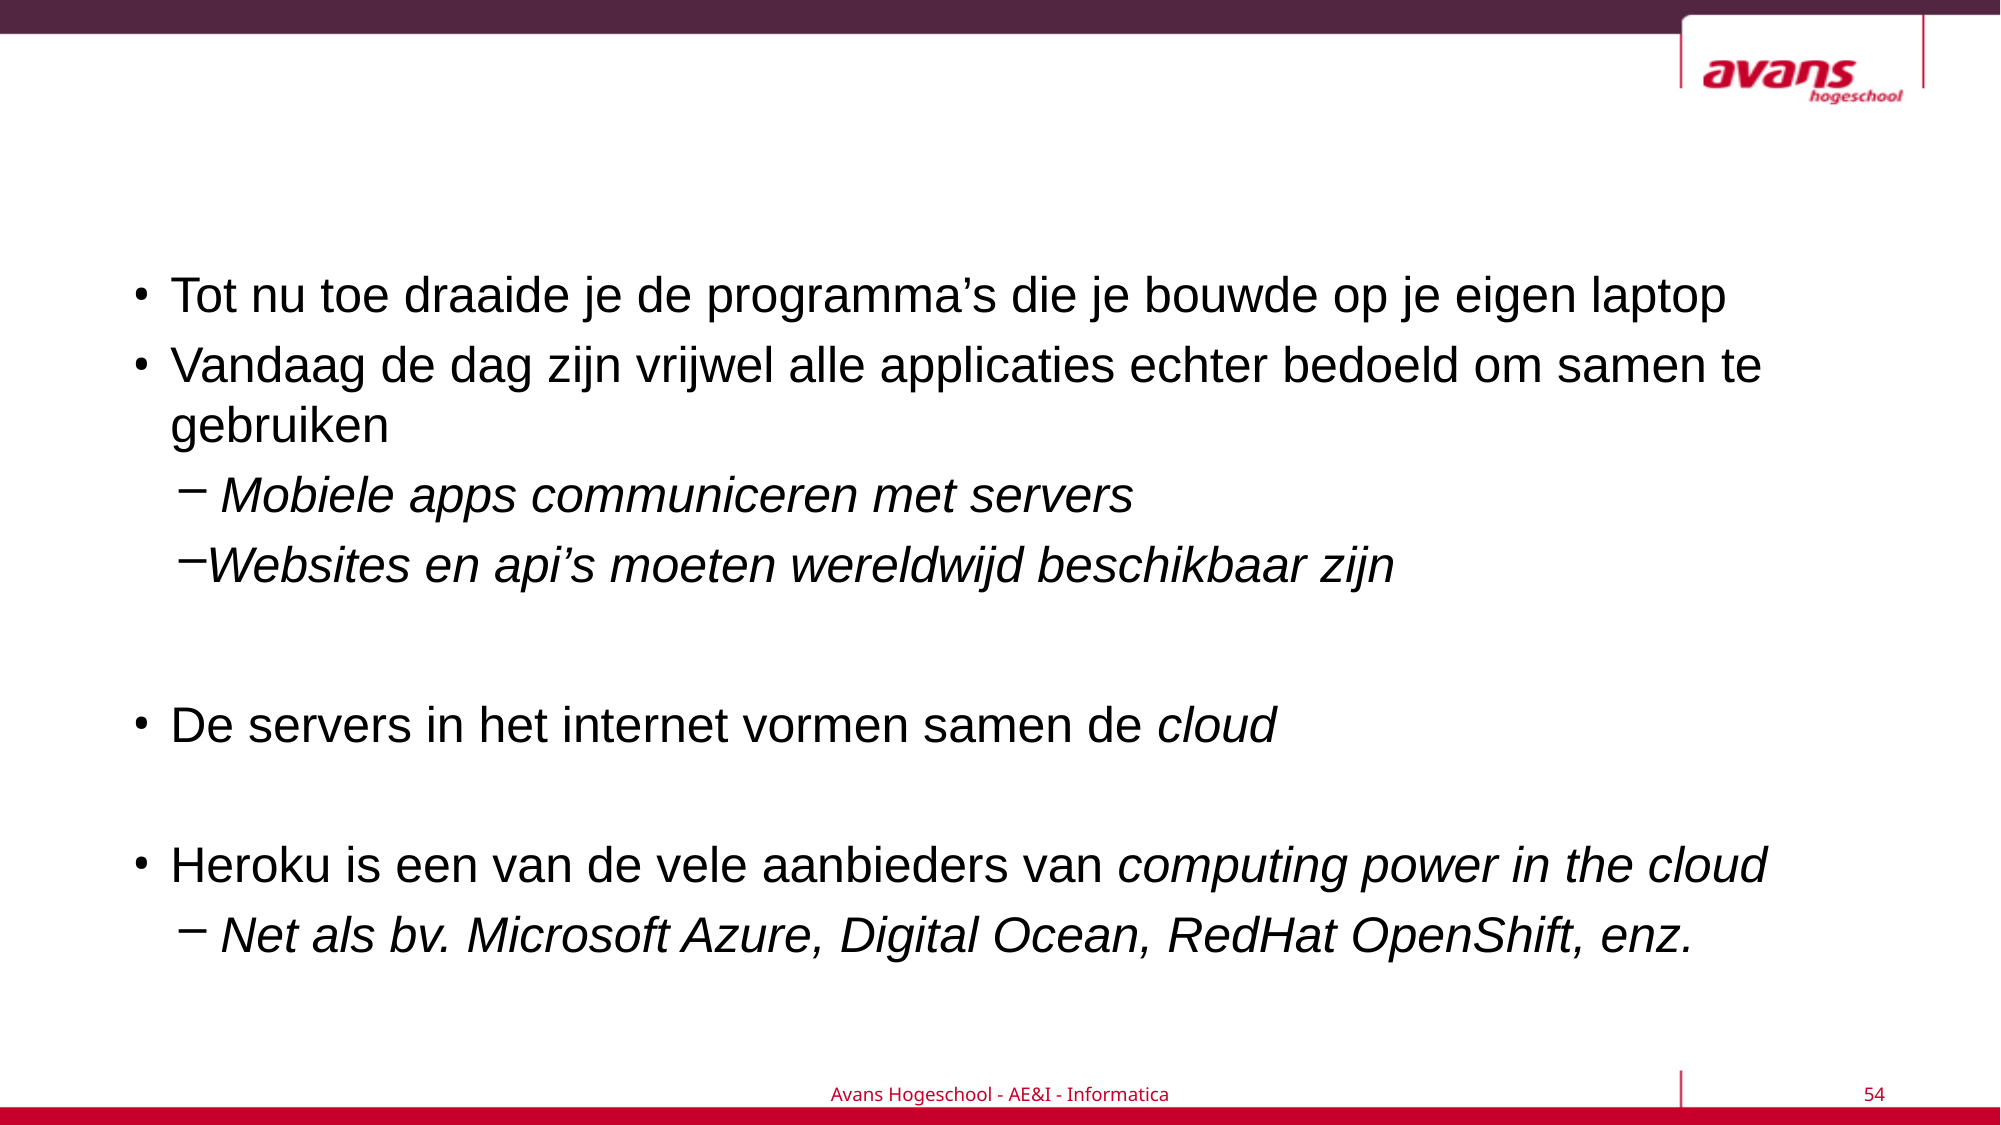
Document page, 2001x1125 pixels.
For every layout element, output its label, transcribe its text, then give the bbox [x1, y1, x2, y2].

list Tot nu toe draaide je de programma’s die je bouwde op je eigen laptop Vandaag de dag zijn vrijwel alle applicaties echter bedoeld om samen te gebruiken Mobiele apps communiceren met servers Websites en api’s moeten wereldwijd beschikbaar zijn De servers in het internet vormen samen de cloud Heroku is een van de vele aanbieders van computing power in the cloud Net als bv. Microsoft Azure, Digital Ocean, RedHat OpenShift, enz. [117, 255, 1898, 965]
footer Avans Hogeschool - AE&I - Informatica [683, 1074, 1317, 1111]
picture [0, 0, 2001, 1125]
slide_number 54 [1433, 1074, 1900, 1111]
